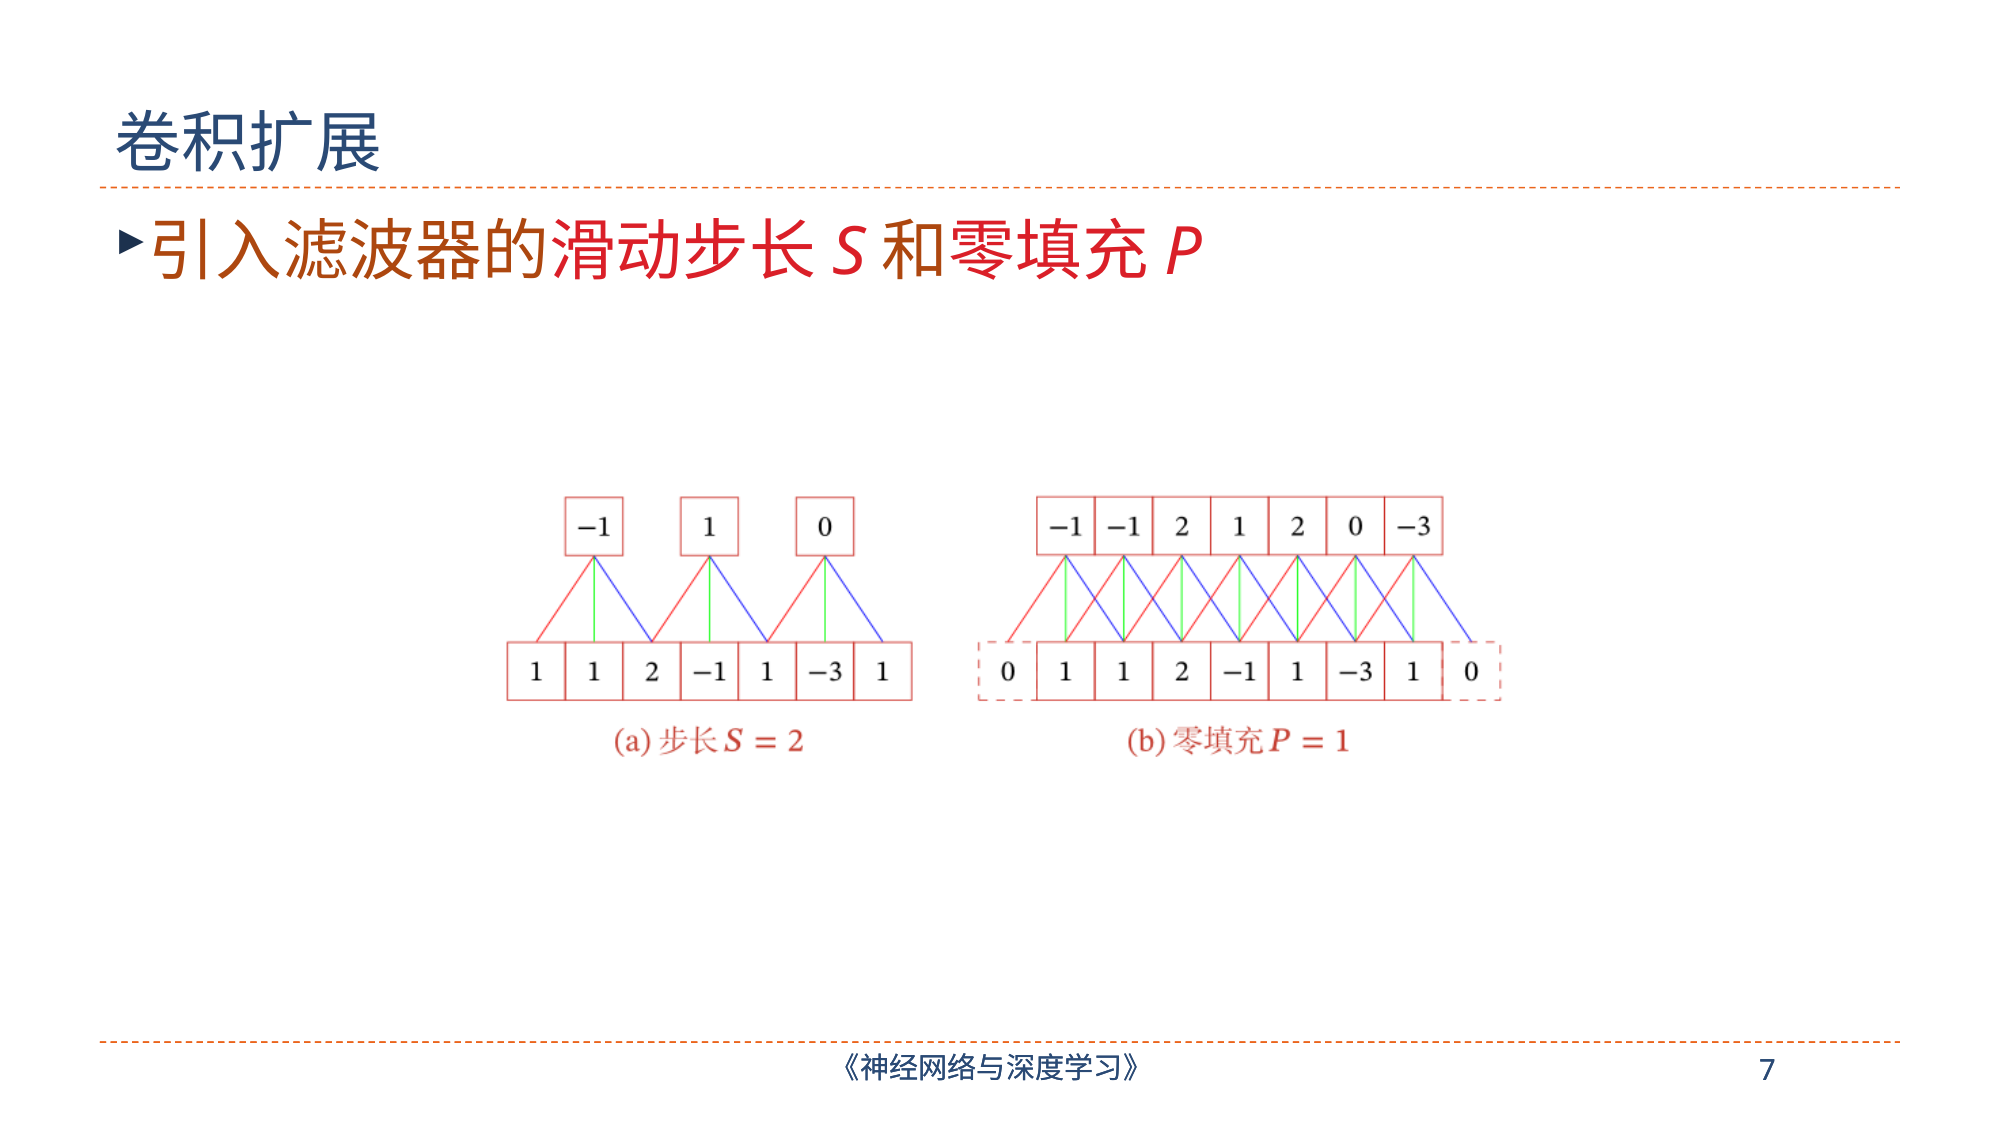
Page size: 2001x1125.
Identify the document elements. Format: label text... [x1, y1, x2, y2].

list 引入滤波器的滑动步长S和零填充P [99, 200, 1900, 1010]
title 卷积扩展 [99, 24, 1900, 188]
picture [499, 449, 1513, 776]
